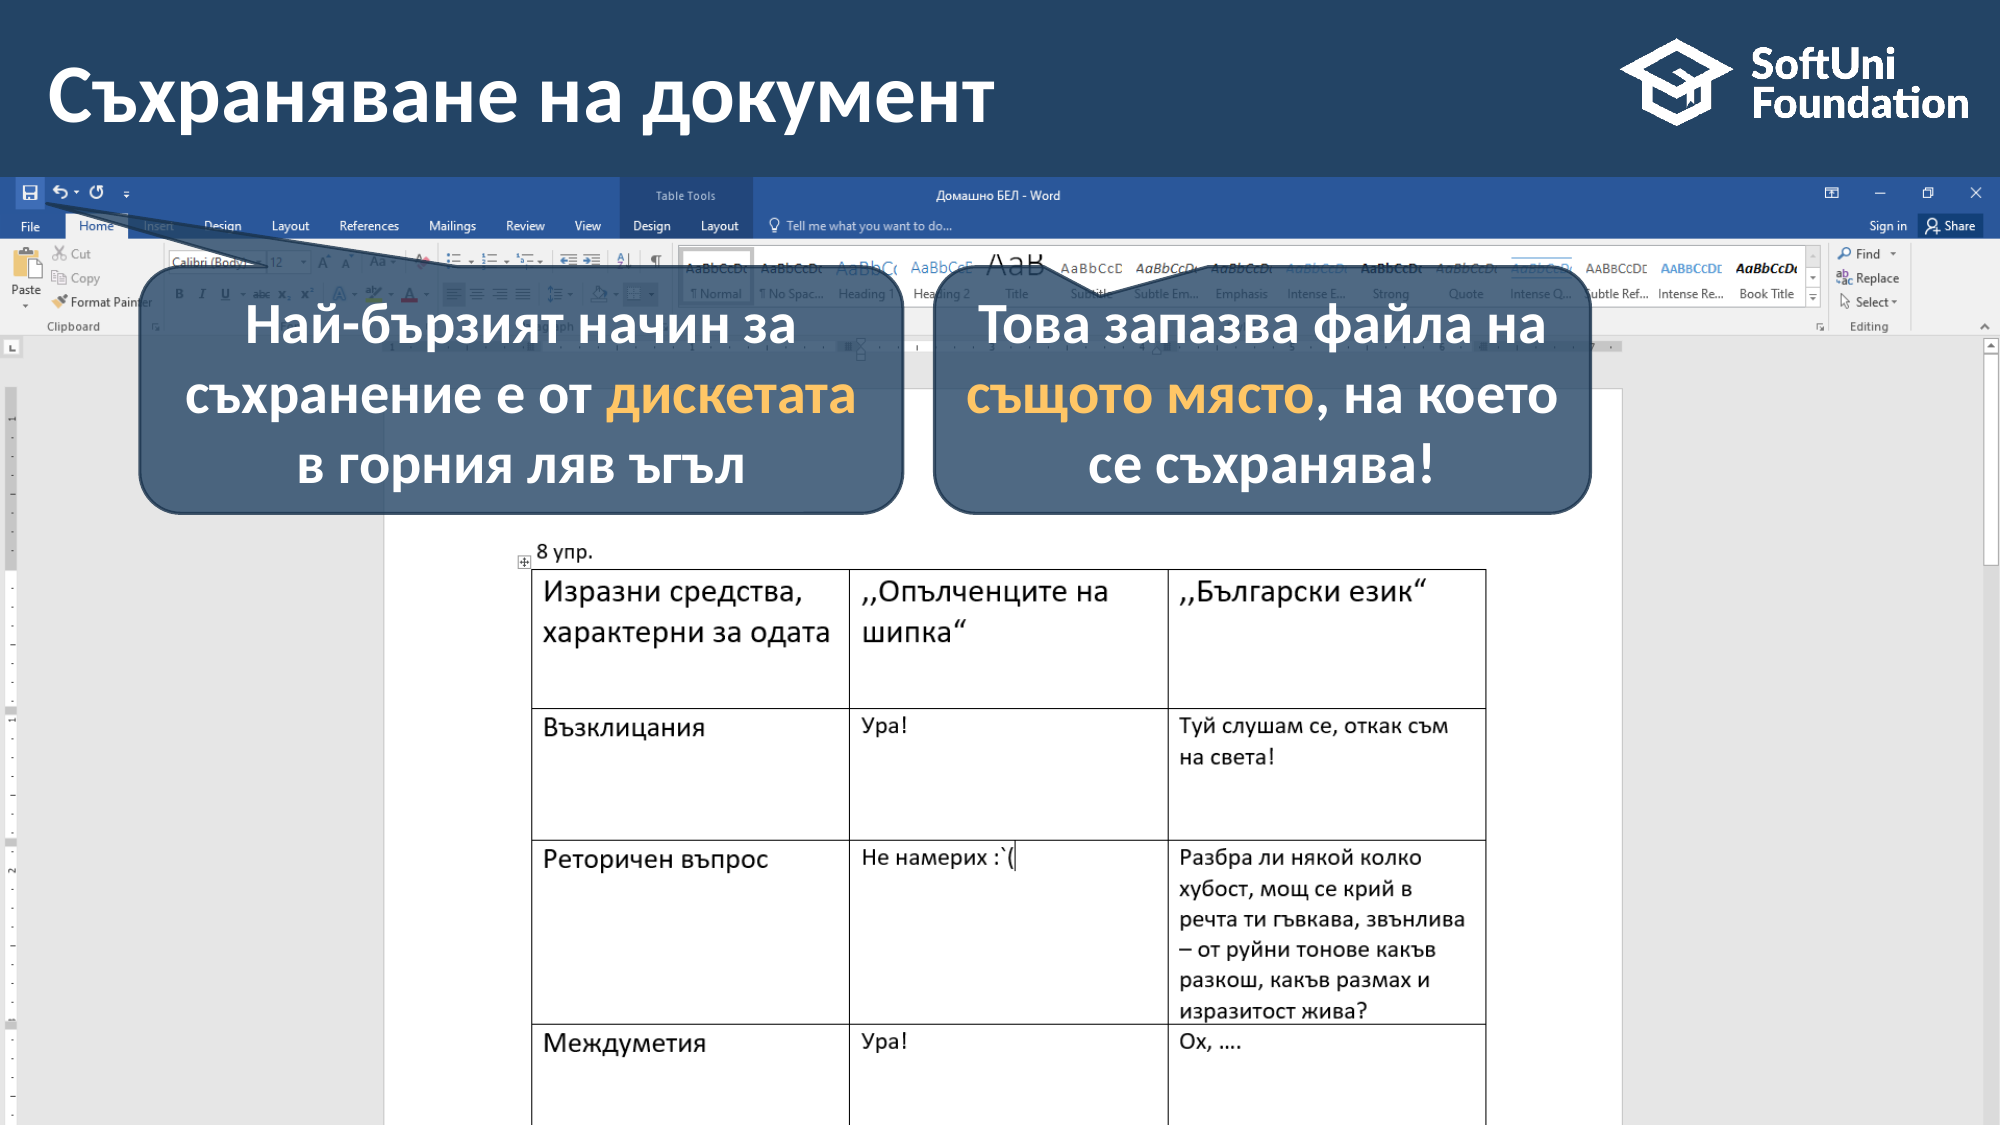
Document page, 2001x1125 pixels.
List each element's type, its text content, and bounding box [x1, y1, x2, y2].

picture [0, 177, 2000, 1125]
picture [1619, 38, 1968, 126]
title Съхраняване на документ [31, 16, 1591, 162]
